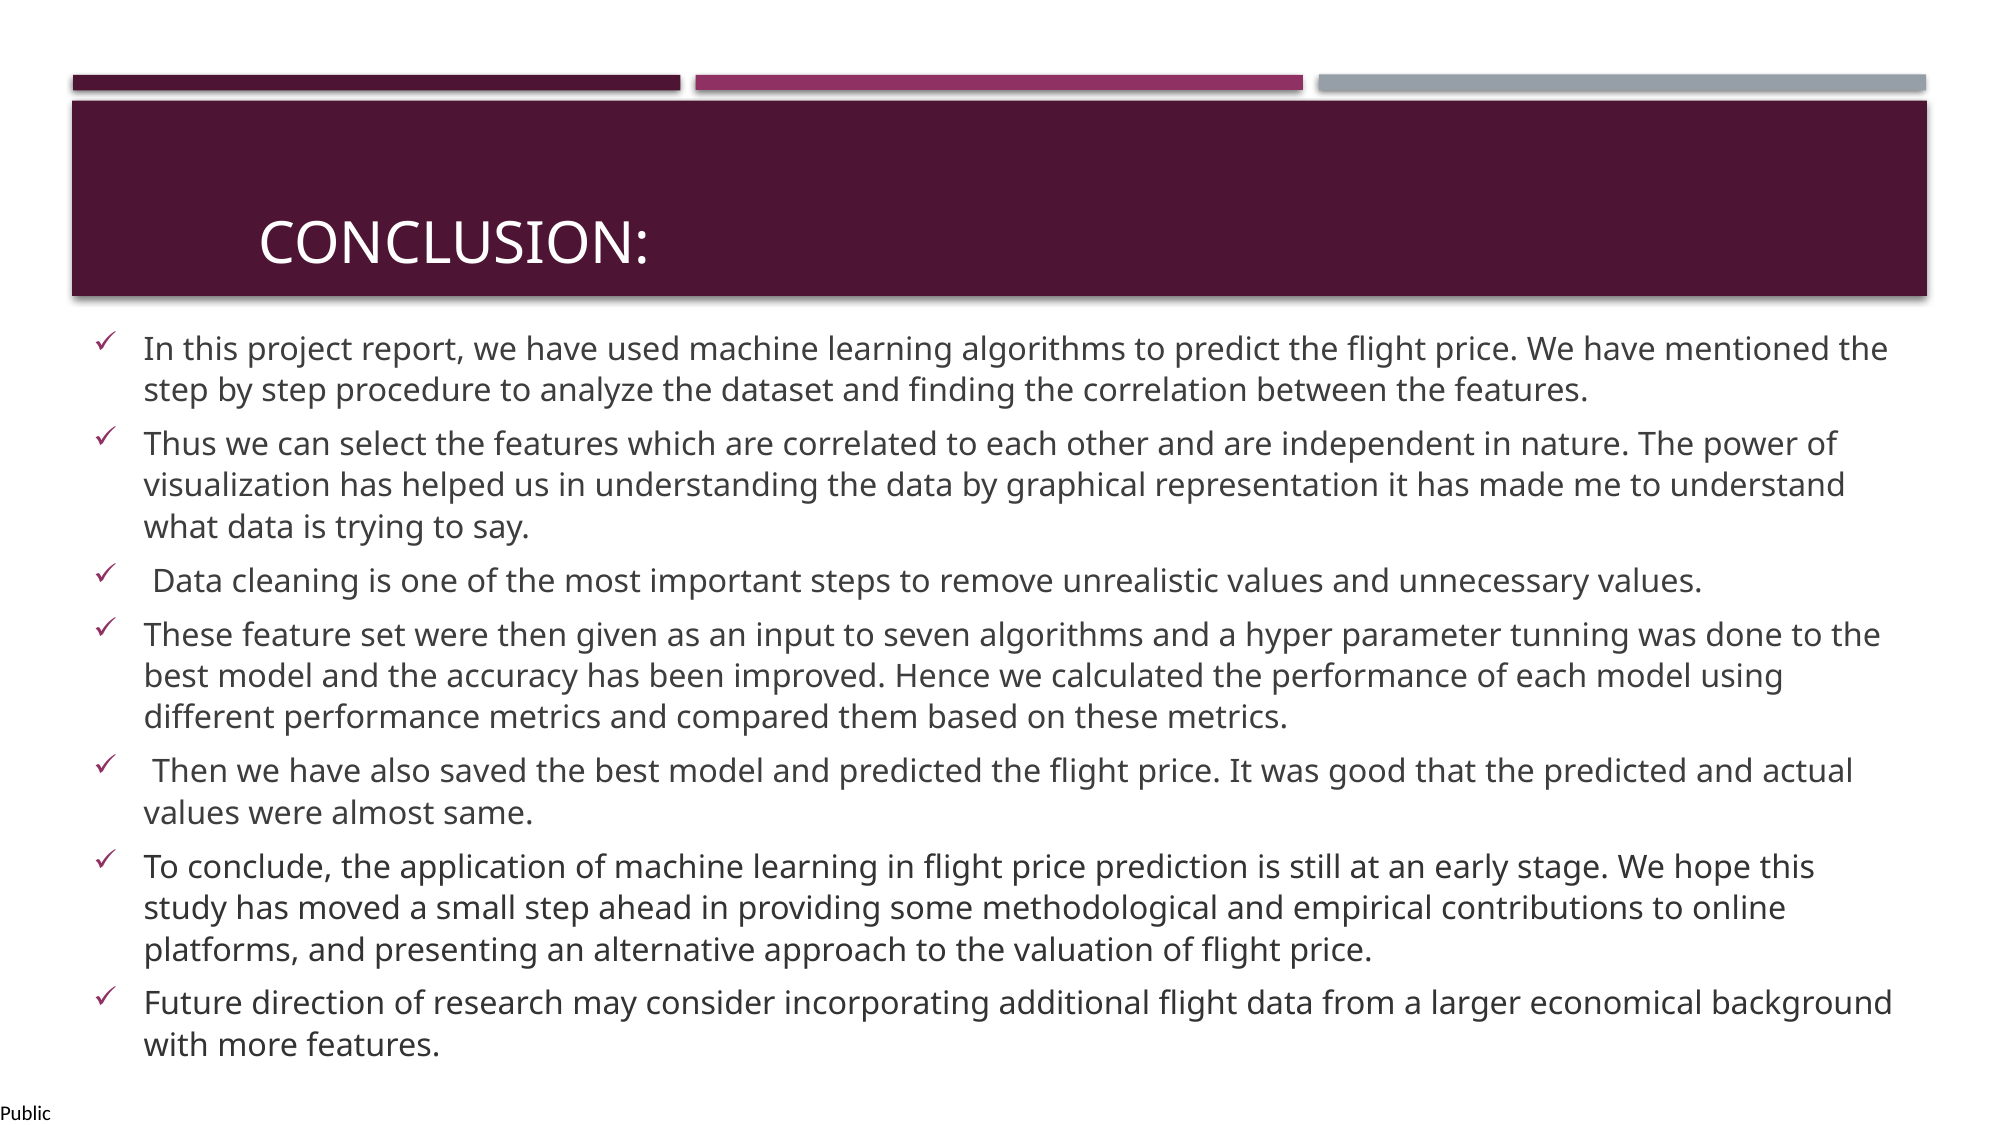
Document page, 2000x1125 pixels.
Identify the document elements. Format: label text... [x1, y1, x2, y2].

list In this project report, we have used machine learning algorithms to predict the flight price. We have mentioned the step by step procedure to analyze the dataset and finding the correlation between the features. Thus we can select the features which are correlated to each other and are independent in nature. The power of visualization has helped us in understanding the data by graphical representation it has made me to understand what data is trying to say. Data cleaning is one of the most important steps to remove unrealistic values and unnecessary values. These feature set were then given as an input to seven algorithms and a hyper parameter tunning was done to the best model and the accuracy has been improved. Hence we calculated the performance of each model using different performance metrics and compared them based on these metrics. Then we have also saved the best model and predicted the flight price. It was good that the predicted and actual values were almost same. To conclude, the application of machine learning in flight price prediction is still at an early stage. We hope this study has moved a small step ahead in providing some methodological and empirical contributions to online platforms, and presenting an alternative approach to the valuation of flight price. Future direction of research may consider incorporating additional flight data from a larger economical background with more features. [78, 468, 1922, 972]
title Conclusion: [243, 66, 1857, 283]
